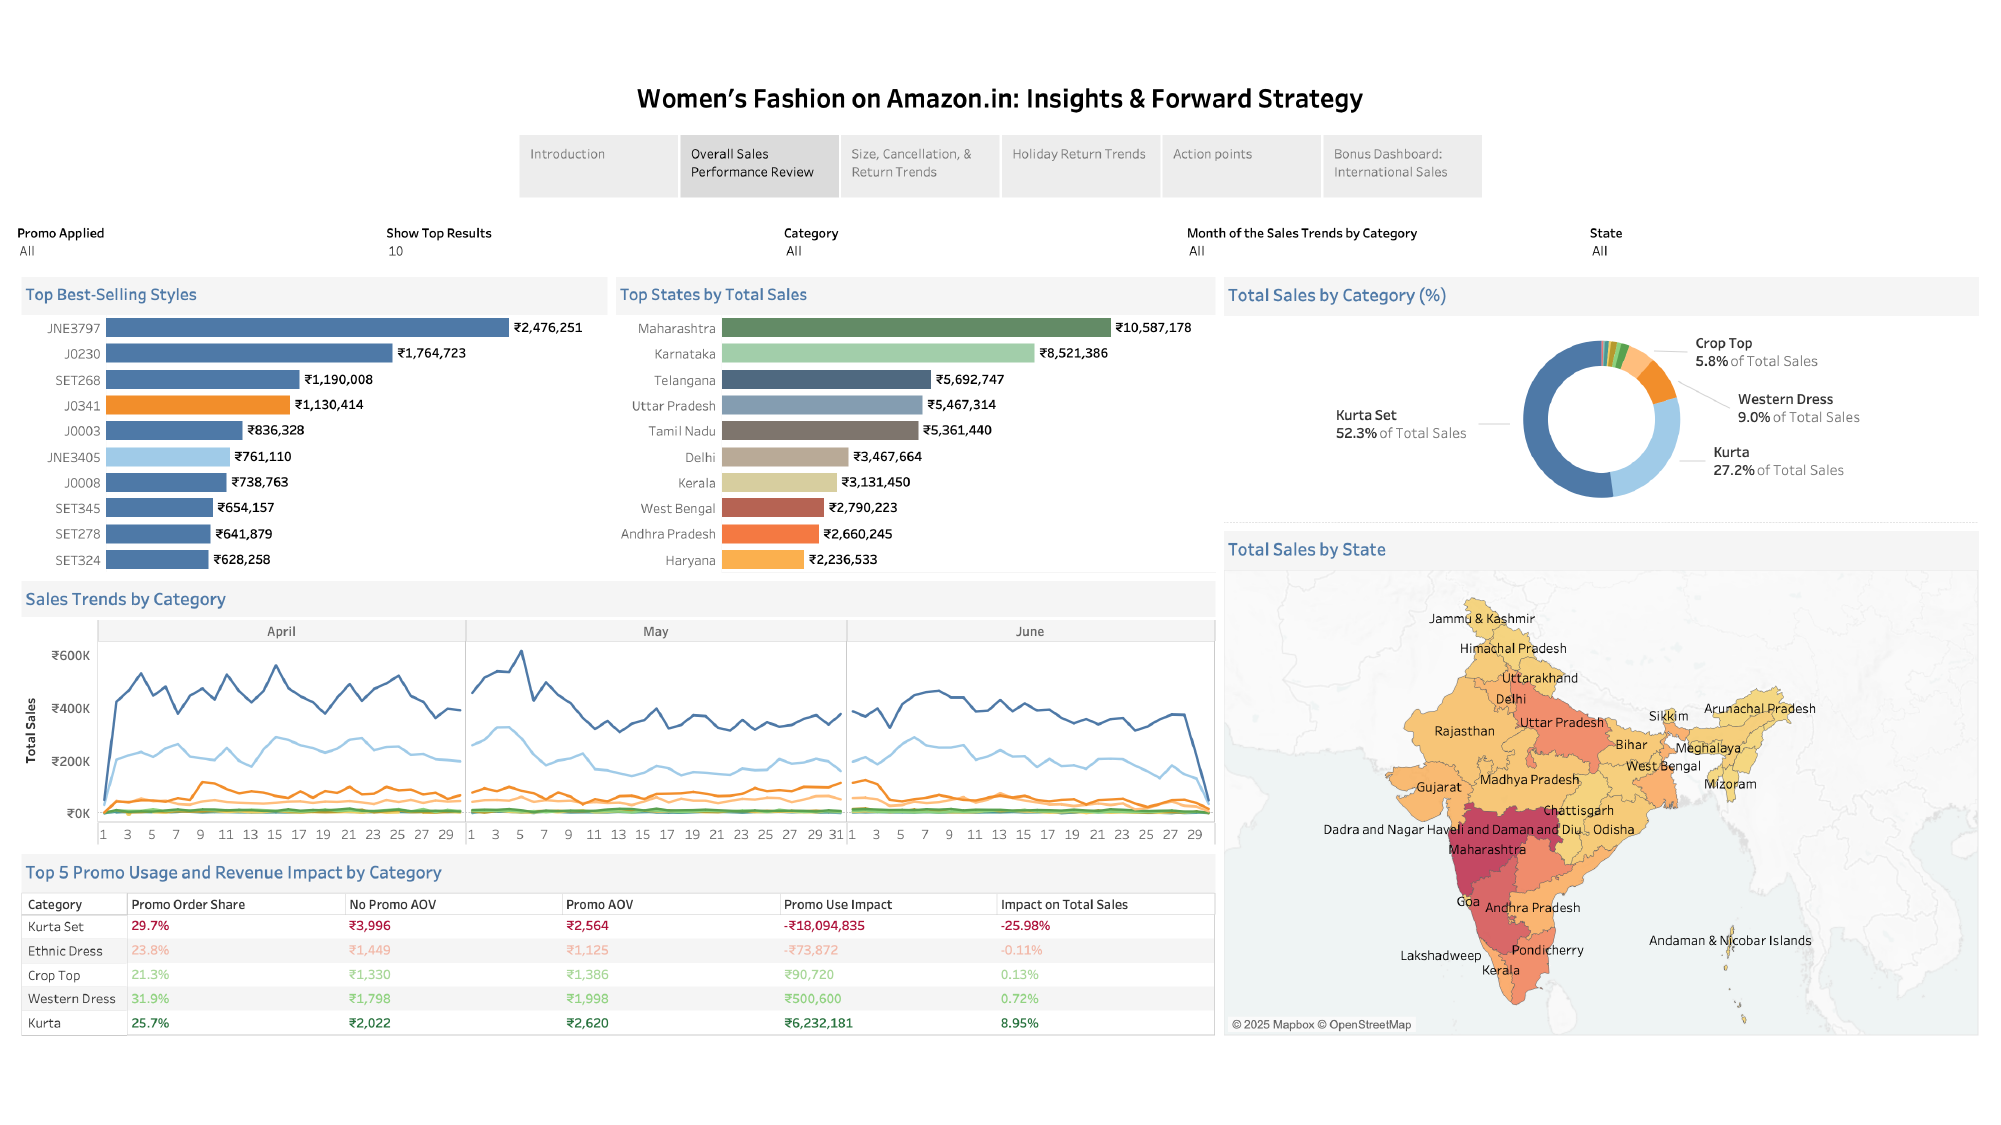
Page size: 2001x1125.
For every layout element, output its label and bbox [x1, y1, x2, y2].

picture [0, 67, 2000, 1057]
